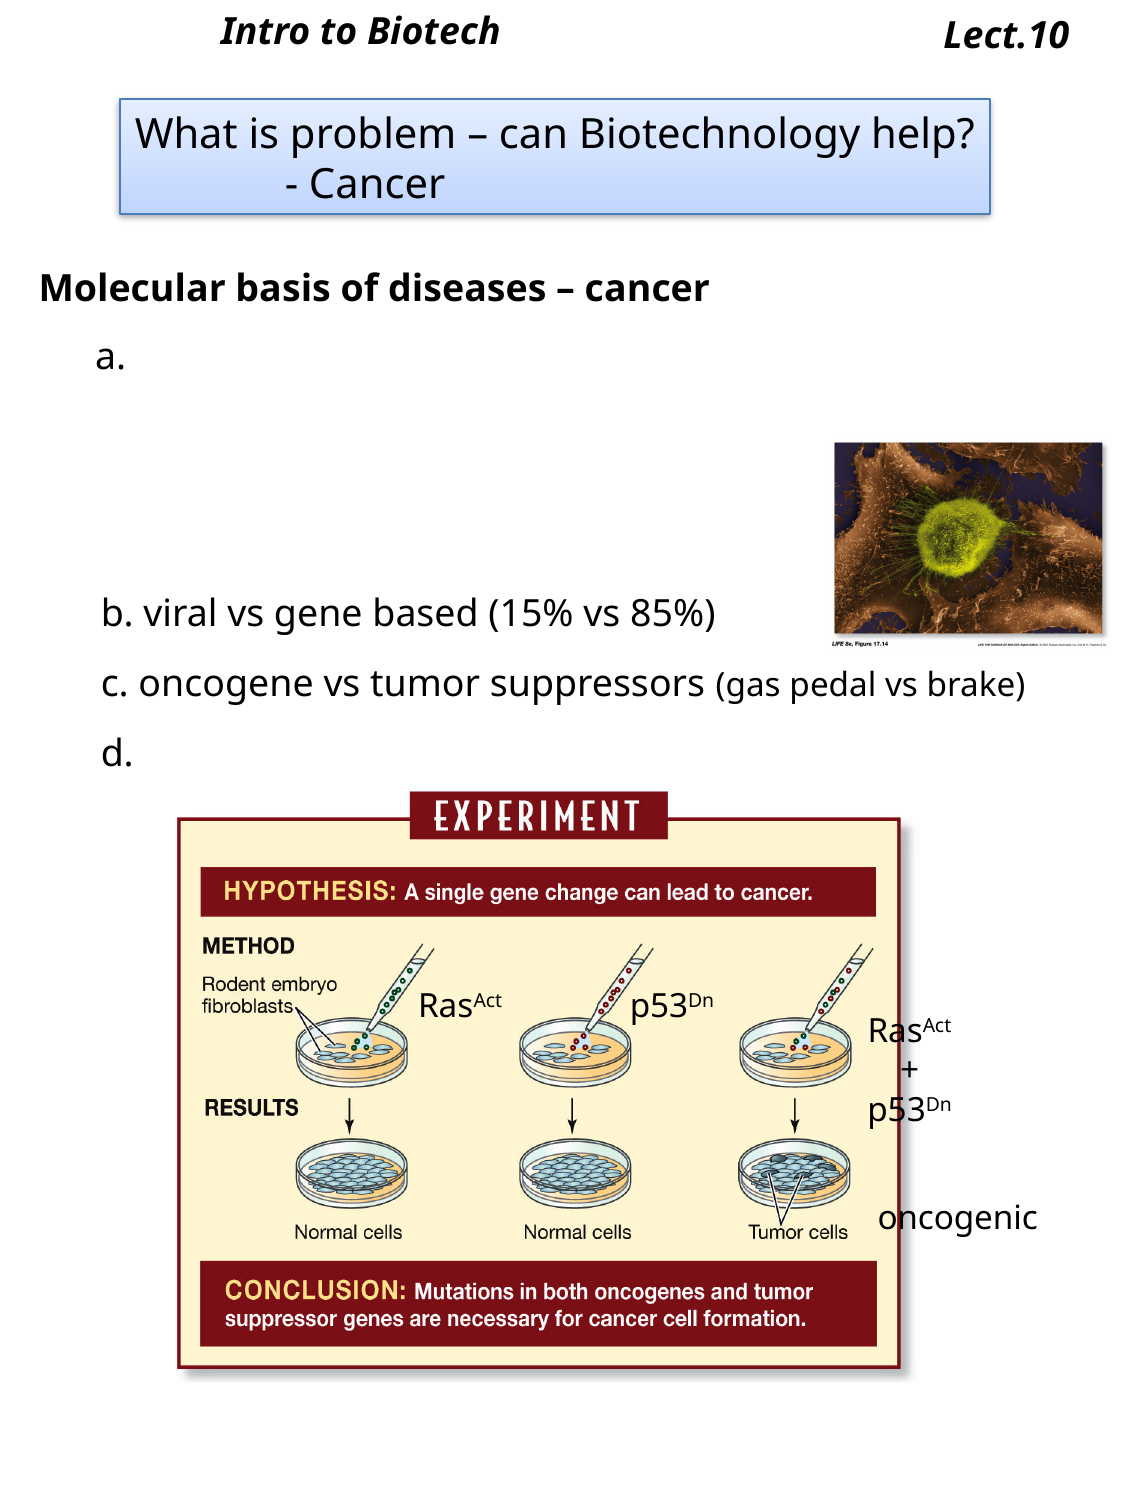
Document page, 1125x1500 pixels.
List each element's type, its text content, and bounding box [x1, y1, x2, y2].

picture [829, 439, 1112, 652]
text_box d. [86, 721, 649, 782]
text_box Molecular basis of diseases – cancer a. [23, 256, 1100, 545]
text_box Intro to Biotech [205, 0, 517, 60]
text_box oncogenic [965, 1188, 1054, 1244]
text_box c. oncogene vs tumor suppressors (gas pedal vs brake) [86, 651, 1061, 712]
text_box b. viral vs gene based (15% vs 85%) [86, 581, 749, 642]
text_box What is problem – can Biotechnology help? - Cancer [119, 98, 991, 215]
text_box Lect.10 [928, 3, 1085, 64]
picture [123, 788, 962, 1383]
